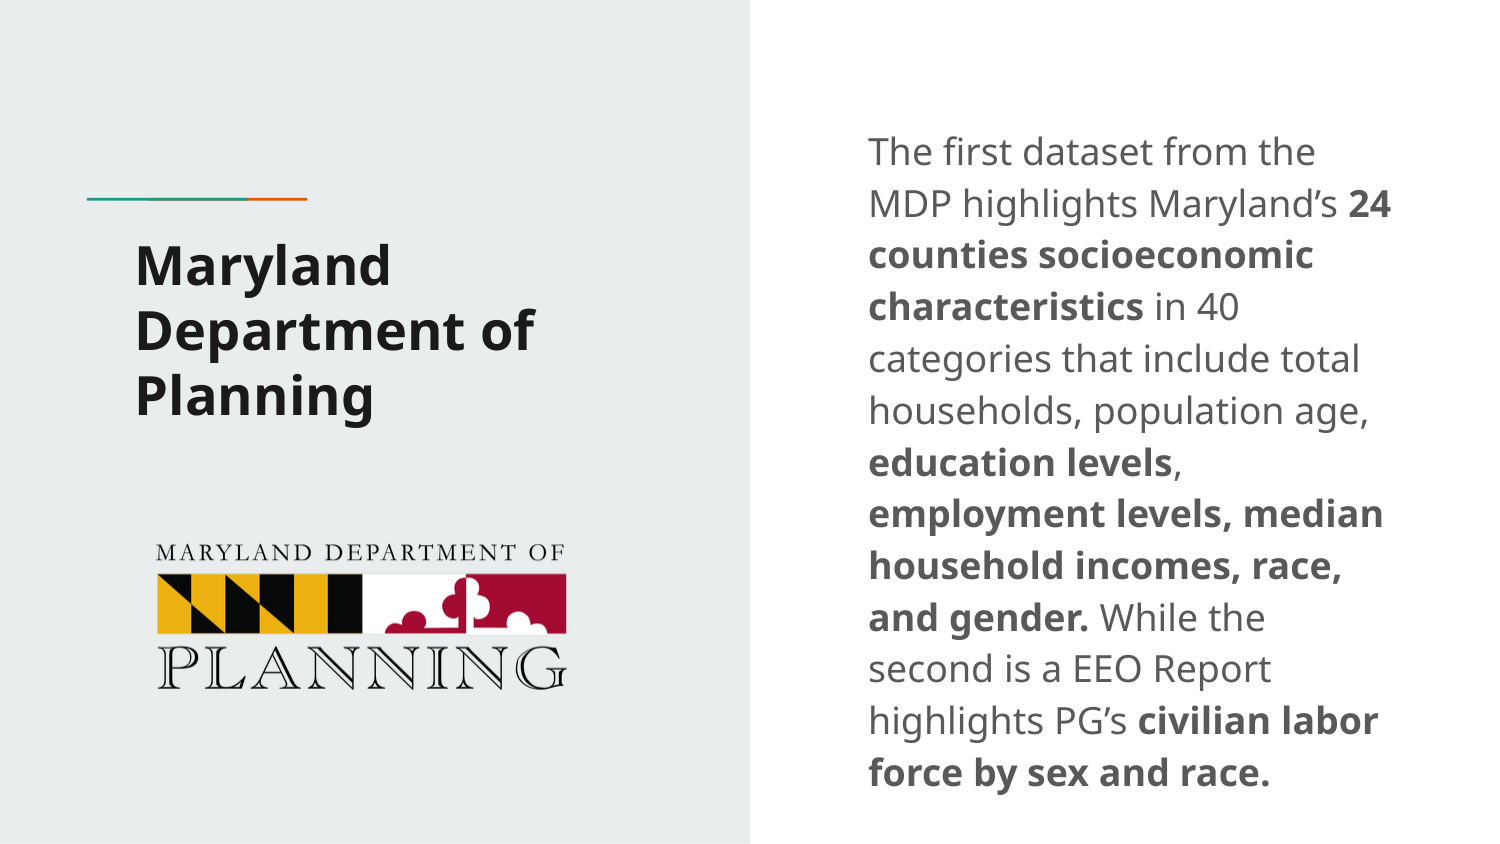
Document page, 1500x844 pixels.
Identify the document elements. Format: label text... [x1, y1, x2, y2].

picture [119, 504, 620, 726]
title Maryland Department of Planning [119, 216, 662, 494]
list The first dataset from the MDP highlights Maryland’s 24 counties socioeconomic characteristics in 40 categories that include total households, population age, education levels, employment levels, median household incomes, race, and gender. While the second is a EEO Report highlights PG’s civilian labor force by sex and race. [853, 106, 1407, 738]
